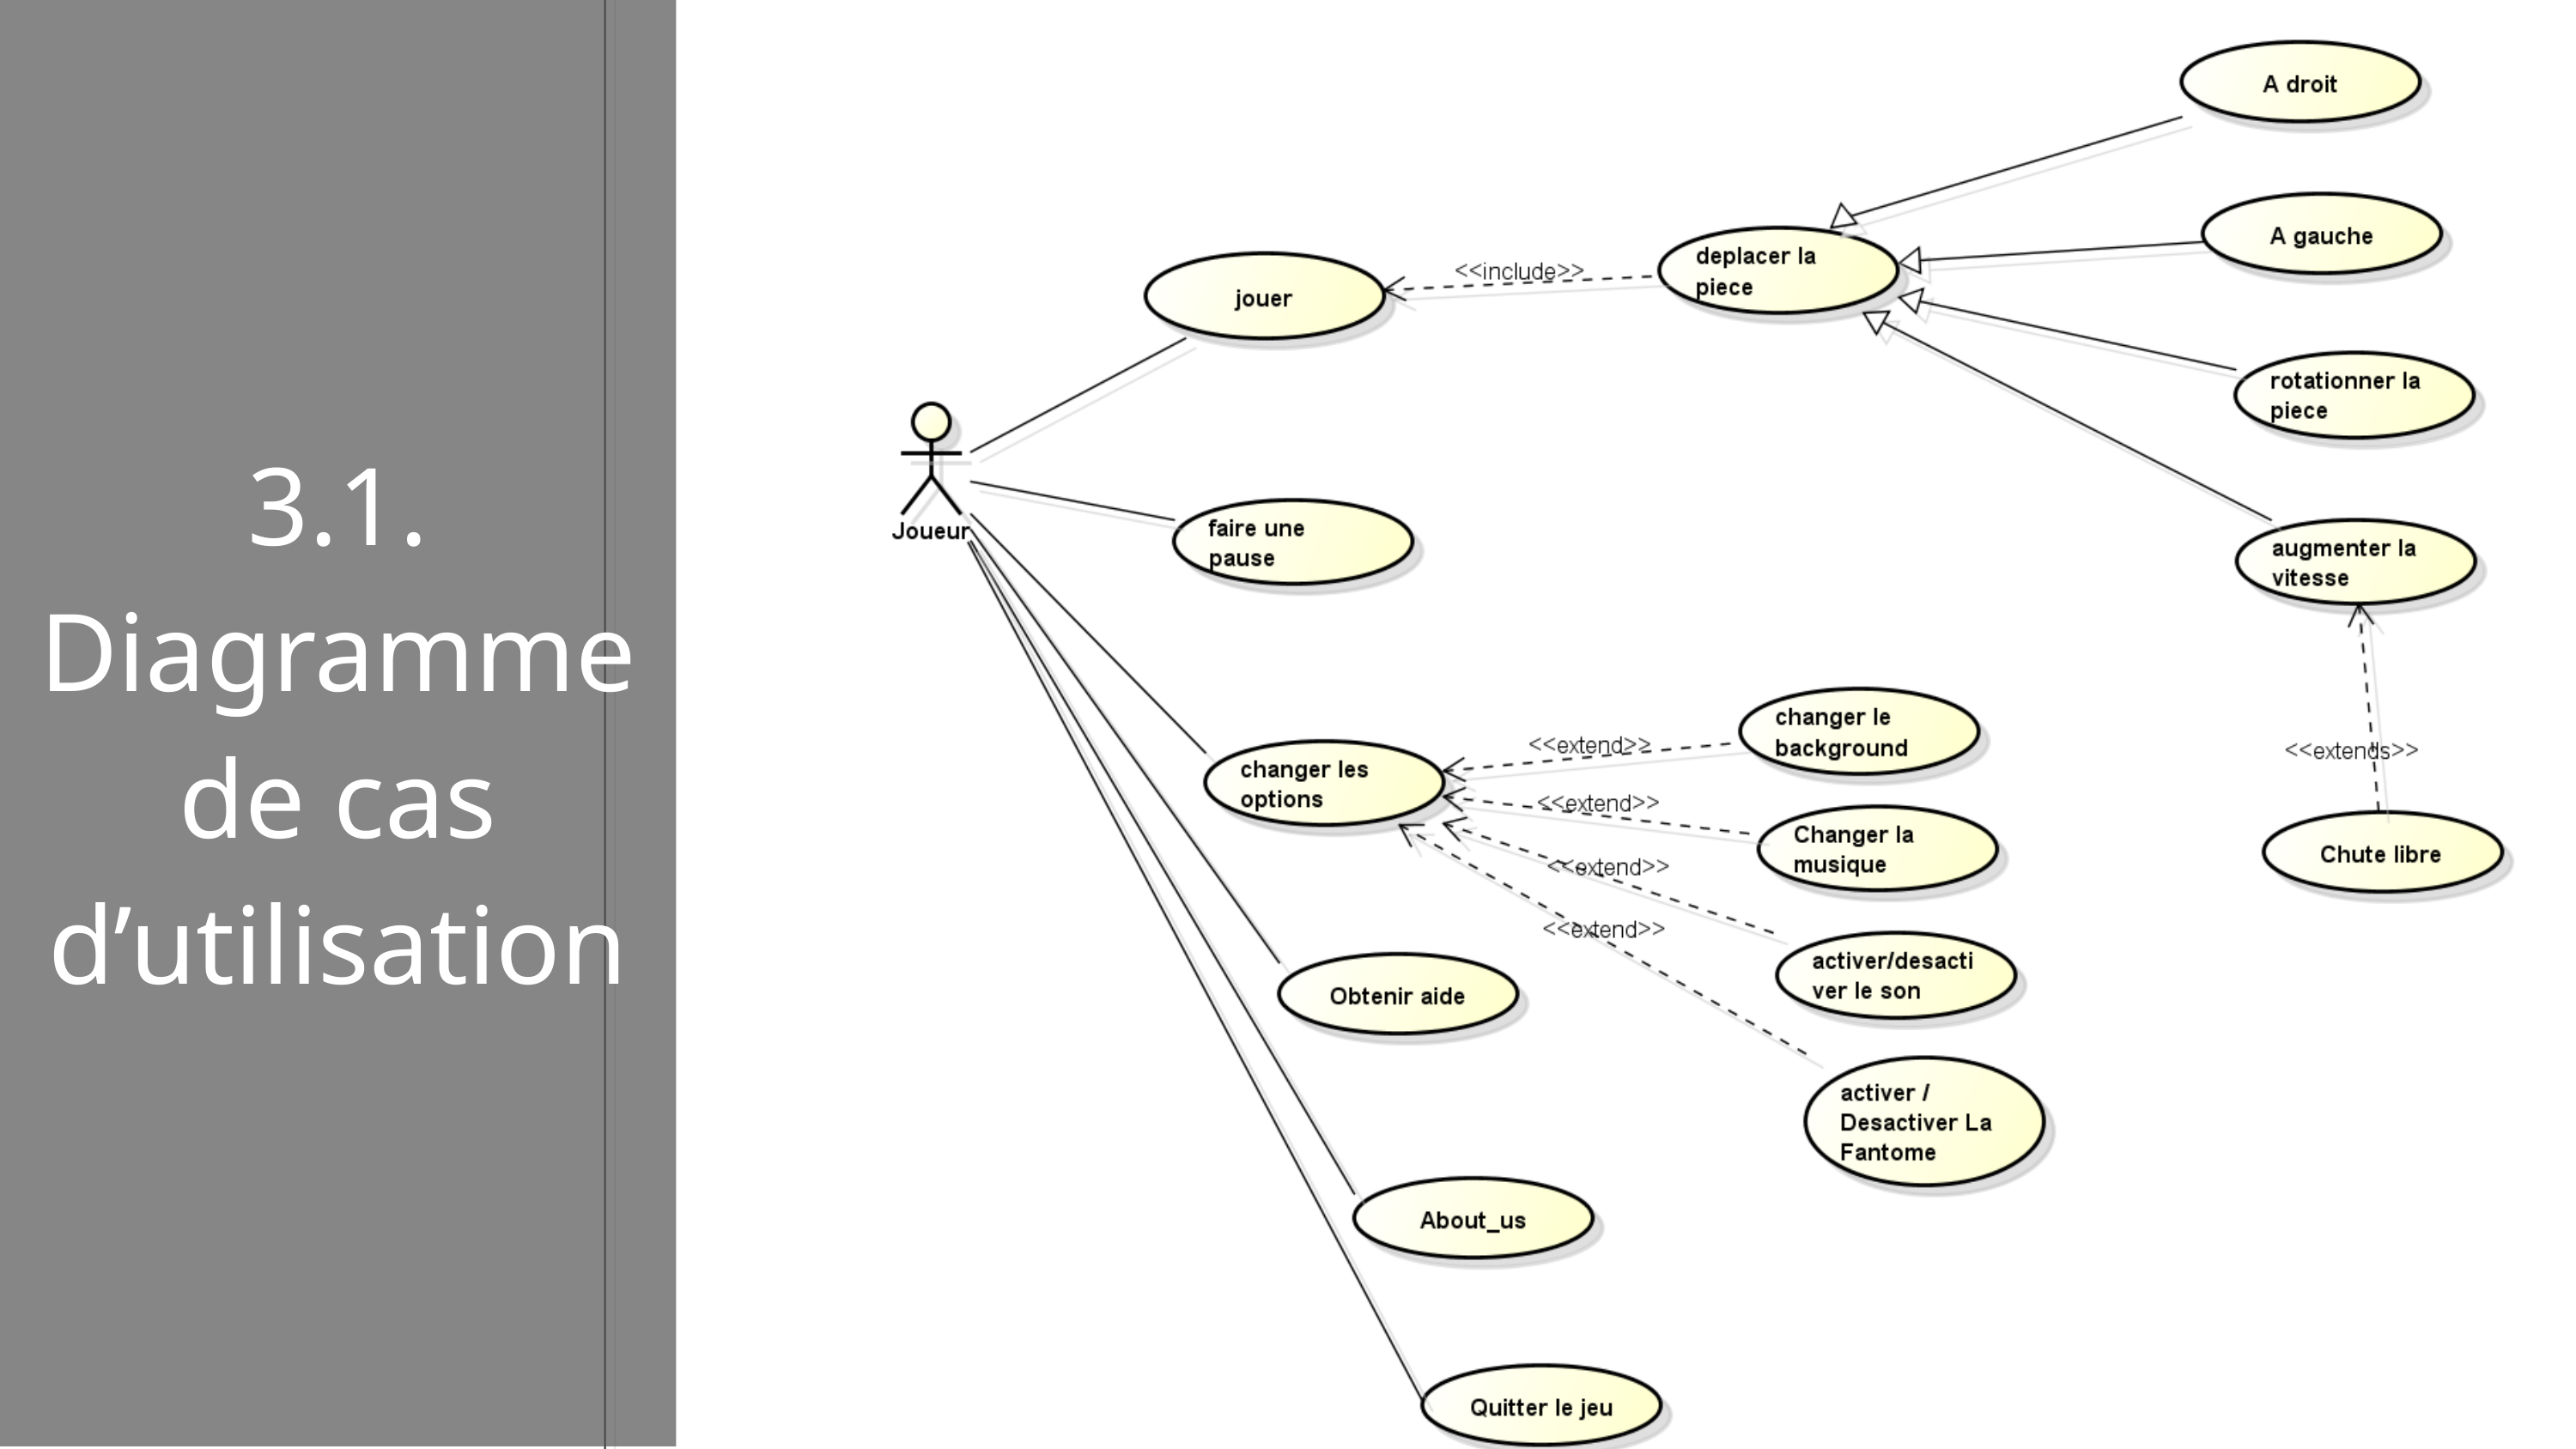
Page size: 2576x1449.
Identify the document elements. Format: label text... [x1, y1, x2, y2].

title 3.1. Diagramme de cas d’utilisation [0, 0, 580, 1446]
picture [585, 0, 2576, 1449]
